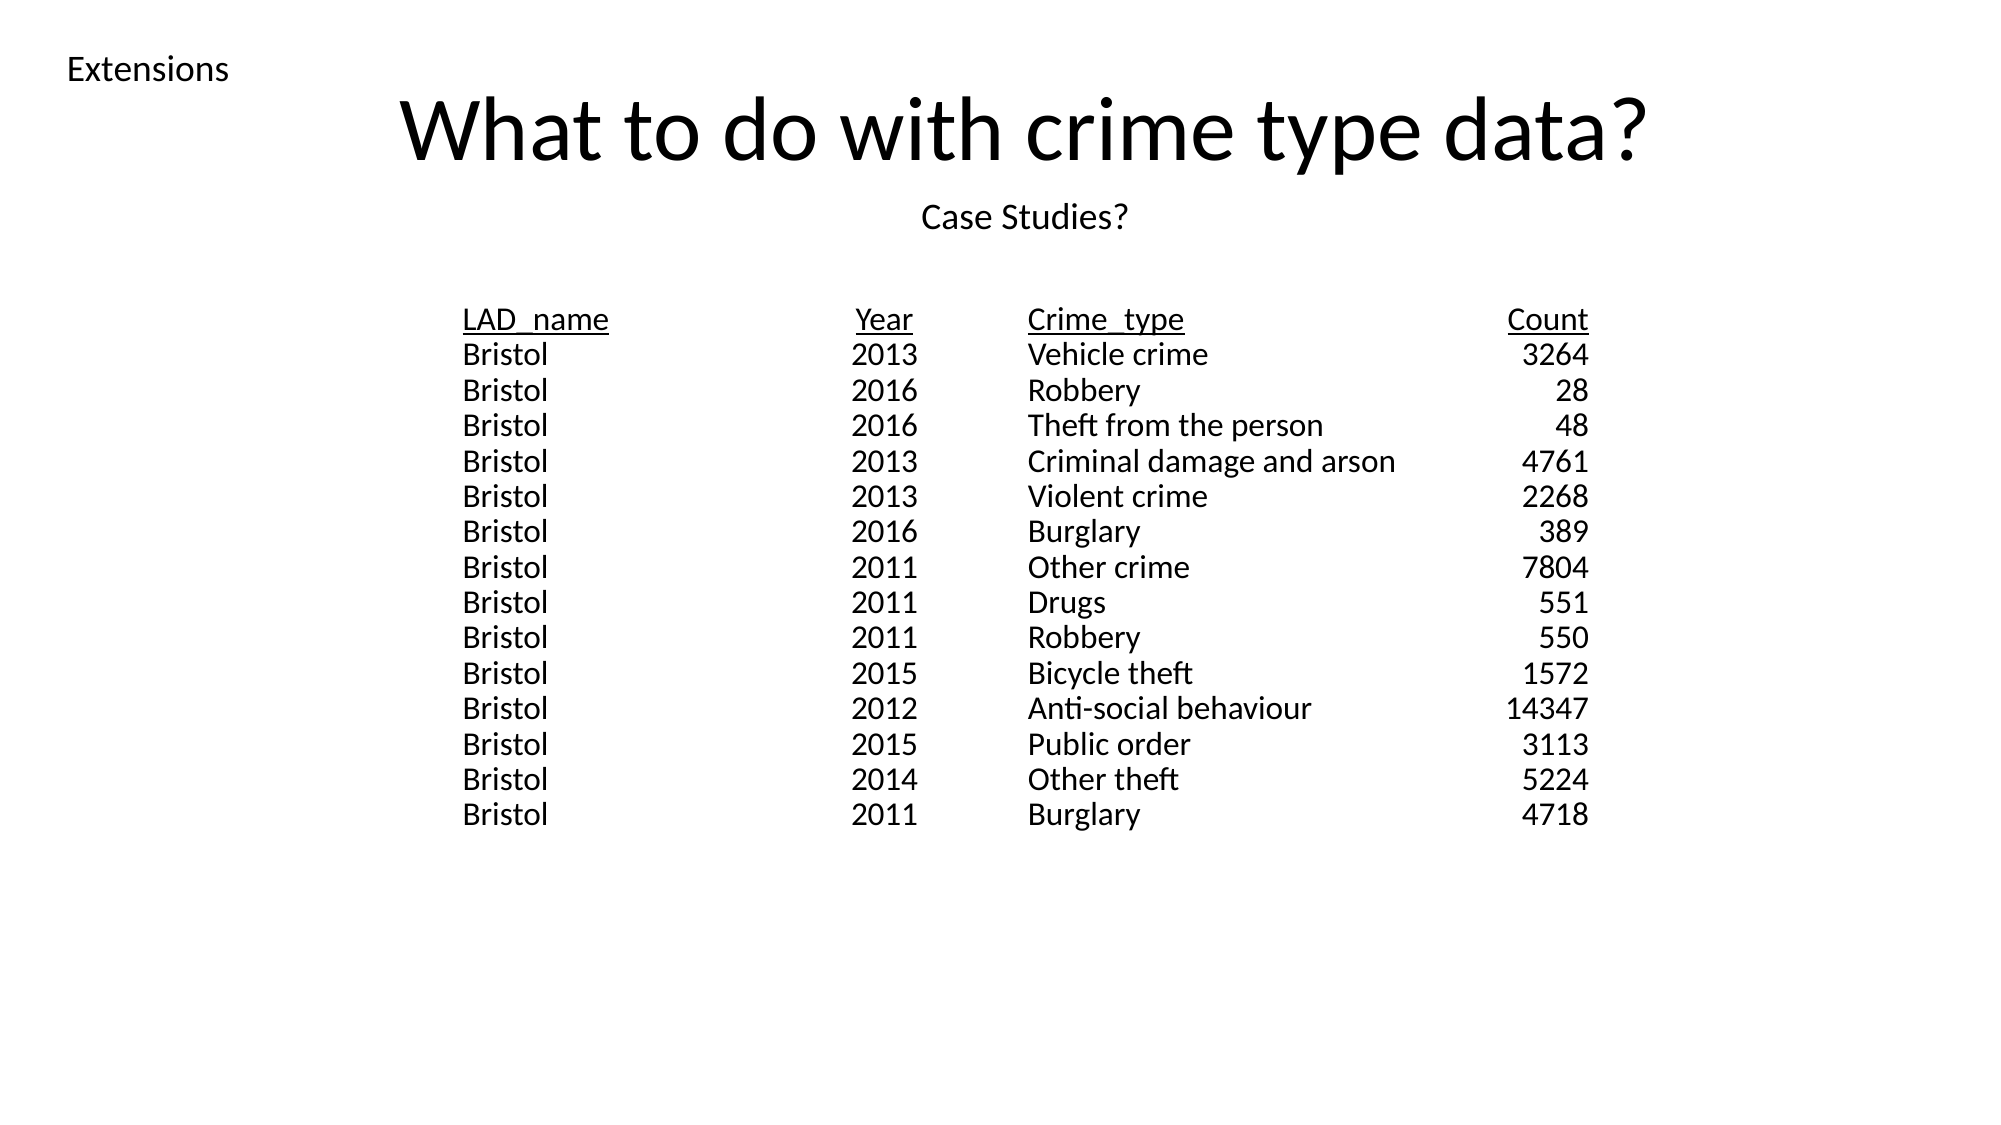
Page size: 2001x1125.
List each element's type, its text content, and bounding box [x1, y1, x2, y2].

table_cell 48 [1401, 410, 1591, 445]
text_box What to do with crime type data? [384, 61, 1668, 187]
table_cell Criminal damage and arson [1026, 445, 1401, 480]
table_cell Drugs [1026, 586, 1401, 622]
table_cell Other theft [1026, 763, 1401, 799]
table_cell Public order [1026, 728, 1401, 763]
table_cell 2012 [743, 693, 1026, 728]
table_cell Burglary [1026, 516, 1401, 551]
table_cell Vehicle crime [1026, 339, 1401, 374]
table_cell 389 [1401, 516, 1591, 551]
table_cell 4718 [1401, 799, 1591, 834]
table_cell 2011 [743, 586, 1026, 622]
table_cell Bristol [461, 480, 743, 516]
table_header Year [743, 303, 1026, 339]
table_cell Bristol [461, 657, 743, 693]
table_cell Theft from the person [1026, 410, 1401, 445]
table_cell 2011 [743, 622, 1026, 657]
table_cell 2268 [1401, 480, 1591, 516]
table_cell 28 [1401, 374, 1591, 410]
table_header Count [1401, 303, 1591, 339]
table_cell Bicycle theft [1026, 657, 1401, 693]
table_cell 2016 [743, 374, 1026, 410]
table_header LAD_name [461, 303, 743, 339]
table_cell 2013 [743, 339, 1026, 374]
text_box Case Studies? [906, 187, 1146, 245]
table_cell 4761 [1401, 445, 1591, 480]
table_cell Burglary [1026, 799, 1401, 834]
table_cell 2014 [743, 763, 1026, 799]
table_cell 2015 [743, 728, 1026, 763]
table_cell Bristol [461, 551, 743, 586]
table_cell Violent crime [1026, 480, 1401, 516]
table_cell 7804 [1401, 551, 1591, 586]
table_cell Bristol [461, 445, 743, 480]
table_header Crime_type [1026, 303, 1401, 339]
table_cell 550 [1401, 622, 1591, 657]
table_cell Bristol [461, 339, 743, 374]
table_cell Bristol [461, 693, 743, 728]
table_cell 14347 [1401, 693, 1591, 728]
table_cell 2013 [743, 445, 1026, 480]
table_cell Bristol [461, 622, 743, 657]
table_cell 5224 [1401, 763, 1591, 799]
table_cell Robbery [1026, 622, 1401, 657]
table_cell 1572 [1401, 657, 1591, 693]
table_cell Bristol [461, 516, 743, 551]
table_cell 3113 [1401, 728, 1591, 763]
table_cell 2016 [743, 410, 1026, 445]
table_cell 2013 [743, 480, 1026, 516]
table_cell Bristol [461, 799, 743, 834]
table_cell 2011 [743, 551, 1026, 586]
table_cell 551 [1401, 586, 1591, 622]
table_cell 2016 [743, 516, 1026, 551]
table_cell Bristol [461, 410, 743, 445]
table_cell 3264 [1401, 339, 1591, 374]
table_cell Bristol [461, 728, 743, 763]
table_cell 2015 [743, 657, 1026, 693]
table_cell Bristol [461, 763, 743, 799]
table_cell 2011 [743, 799, 1026, 834]
table_cell Other crime [1026, 551, 1401, 586]
table_cell Bristol [461, 586, 743, 622]
table_cell Robbery [1026, 374, 1401, 410]
table_cell Bristol [461, 374, 743, 410]
text_box Extensions [52, 36, 245, 97]
table_cell Anti-social behaviour [1026, 693, 1401, 728]
